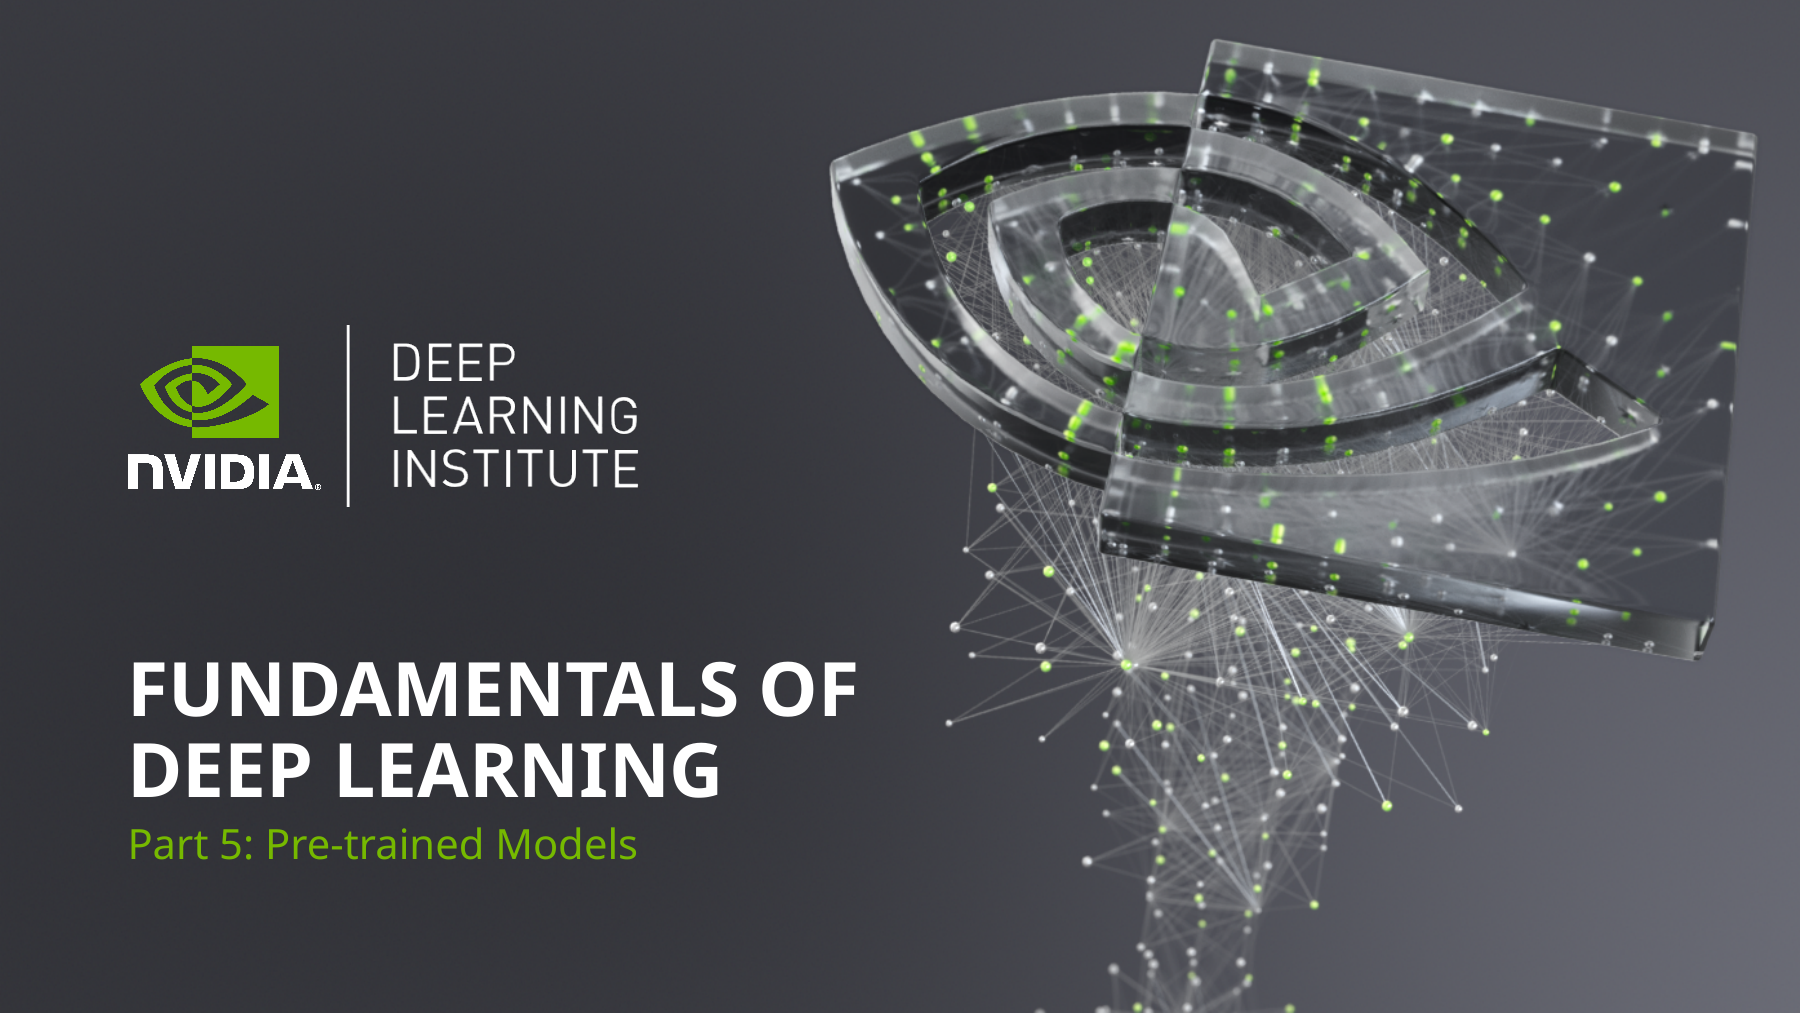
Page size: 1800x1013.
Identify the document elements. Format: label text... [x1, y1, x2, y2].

picture [0, 0, 1800, 1013]
subtitle Part 5: Pre-trained Models [112, 822, 1067, 864]
title Fundamentals of Deep Learning [112, 570, 1067, 822]
